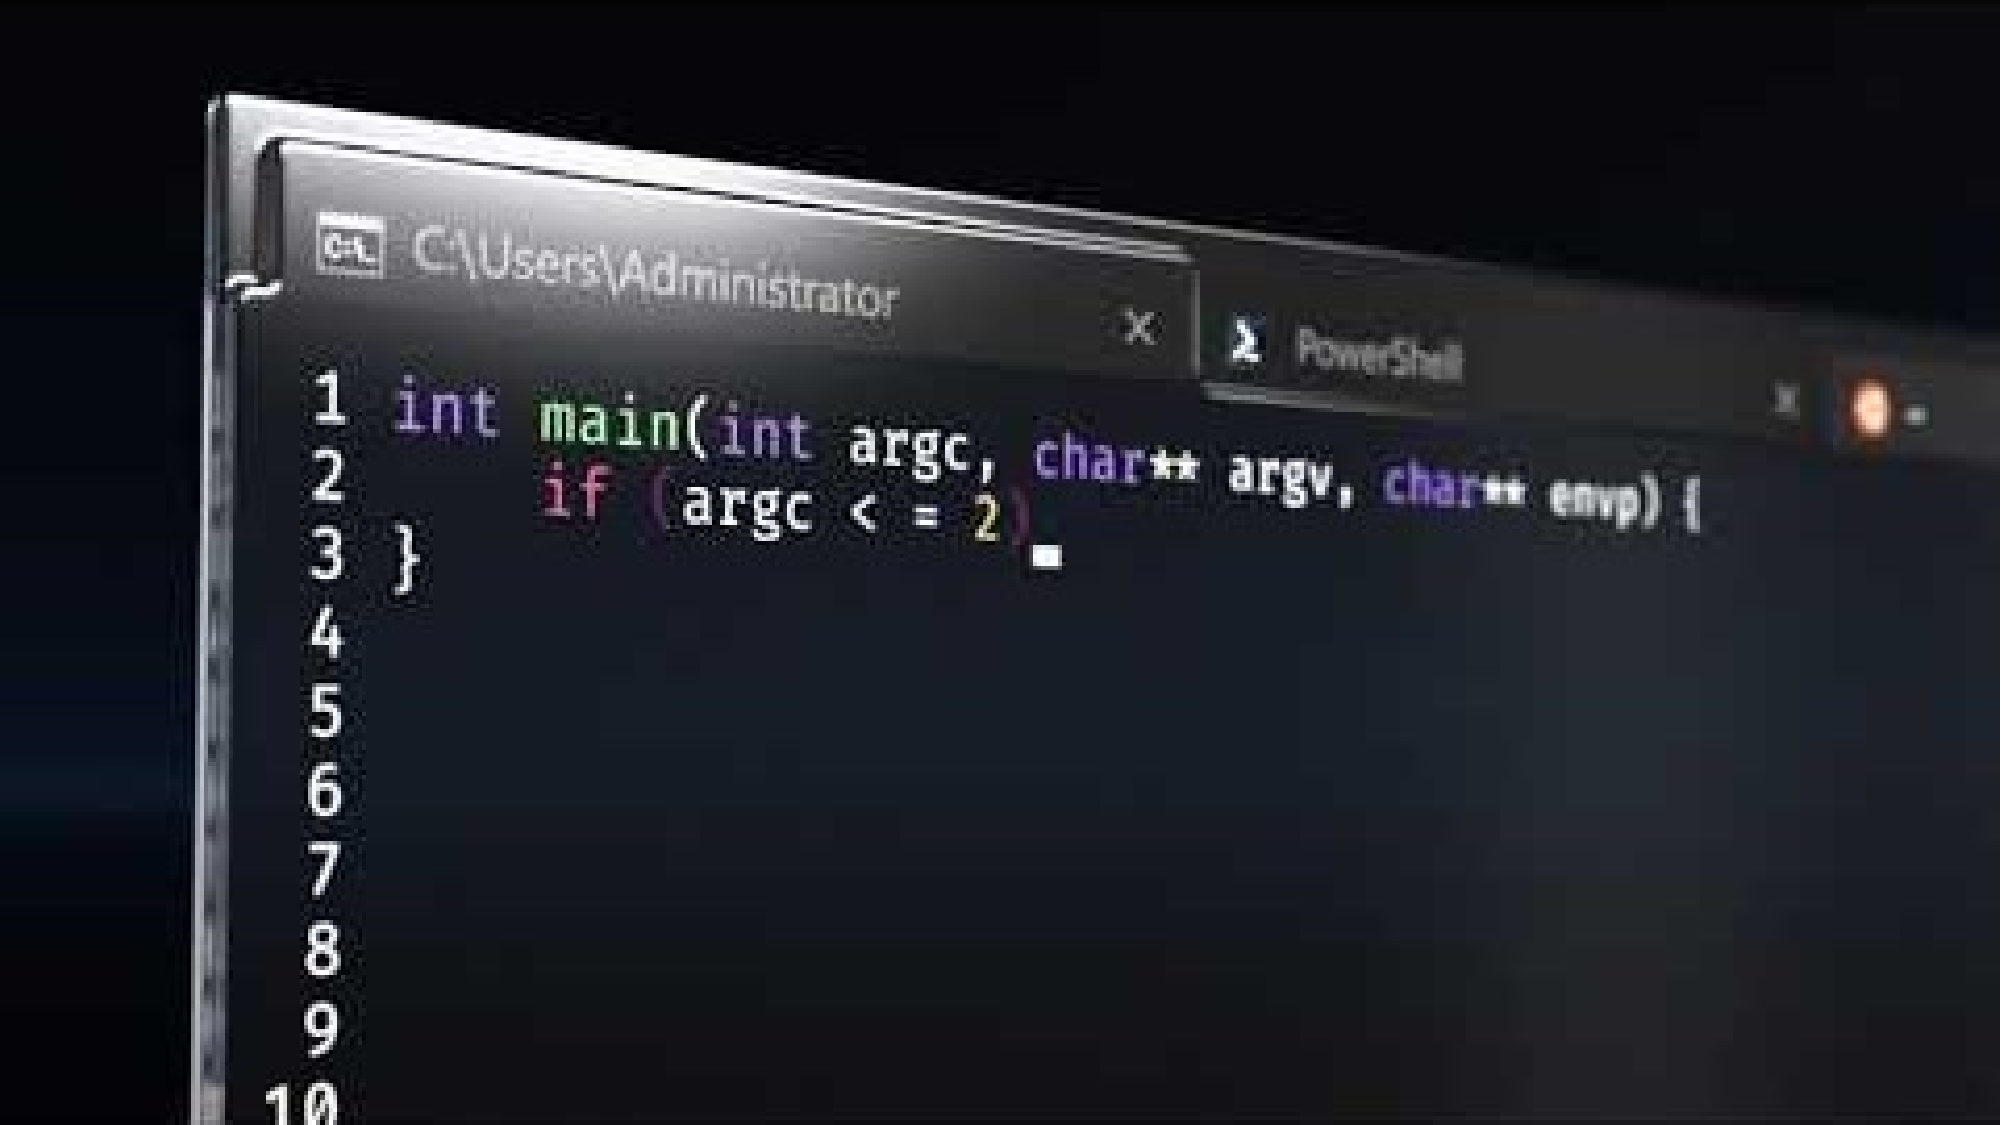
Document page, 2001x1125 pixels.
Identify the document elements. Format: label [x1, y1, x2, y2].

list [0, 0, 2000, 1125]
